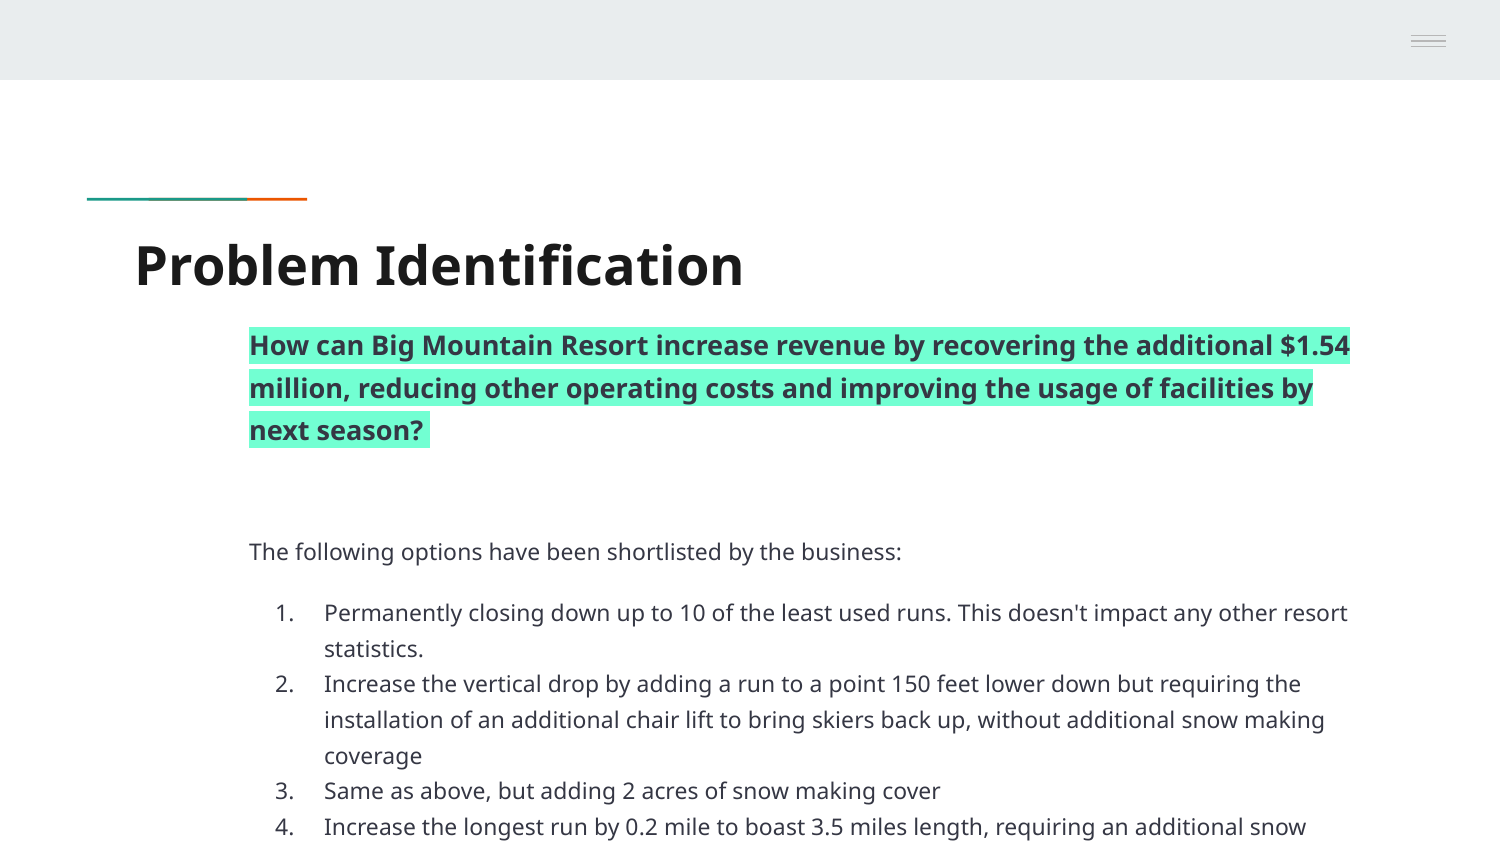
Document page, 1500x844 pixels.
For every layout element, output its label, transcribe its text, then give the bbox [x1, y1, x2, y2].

title Problem Identification [119, 216, 1381, 305]
text_box How can Big Mountain Resort increase revenue by recovering the additional $1.54 million, reducing other operating costs and improving the usage of facilities by next season? The following options have been shortlisted by the business: Permanently closing down up to 10 of the least used runs. This doesn't impact any other resort statistics. Increase the vertical drop by adding a run to a point 150 feet lower down but requiring the installation of an additional chair lift to bring skiers back up, without additional snow making coverage Same as above, but adding 2 acres of snow making cover Increase the longest run by 0.2 mile to boast 3.5 miles length, requiring an additional snow making coverage of 4 acres [234, 304, 1381, 844]
